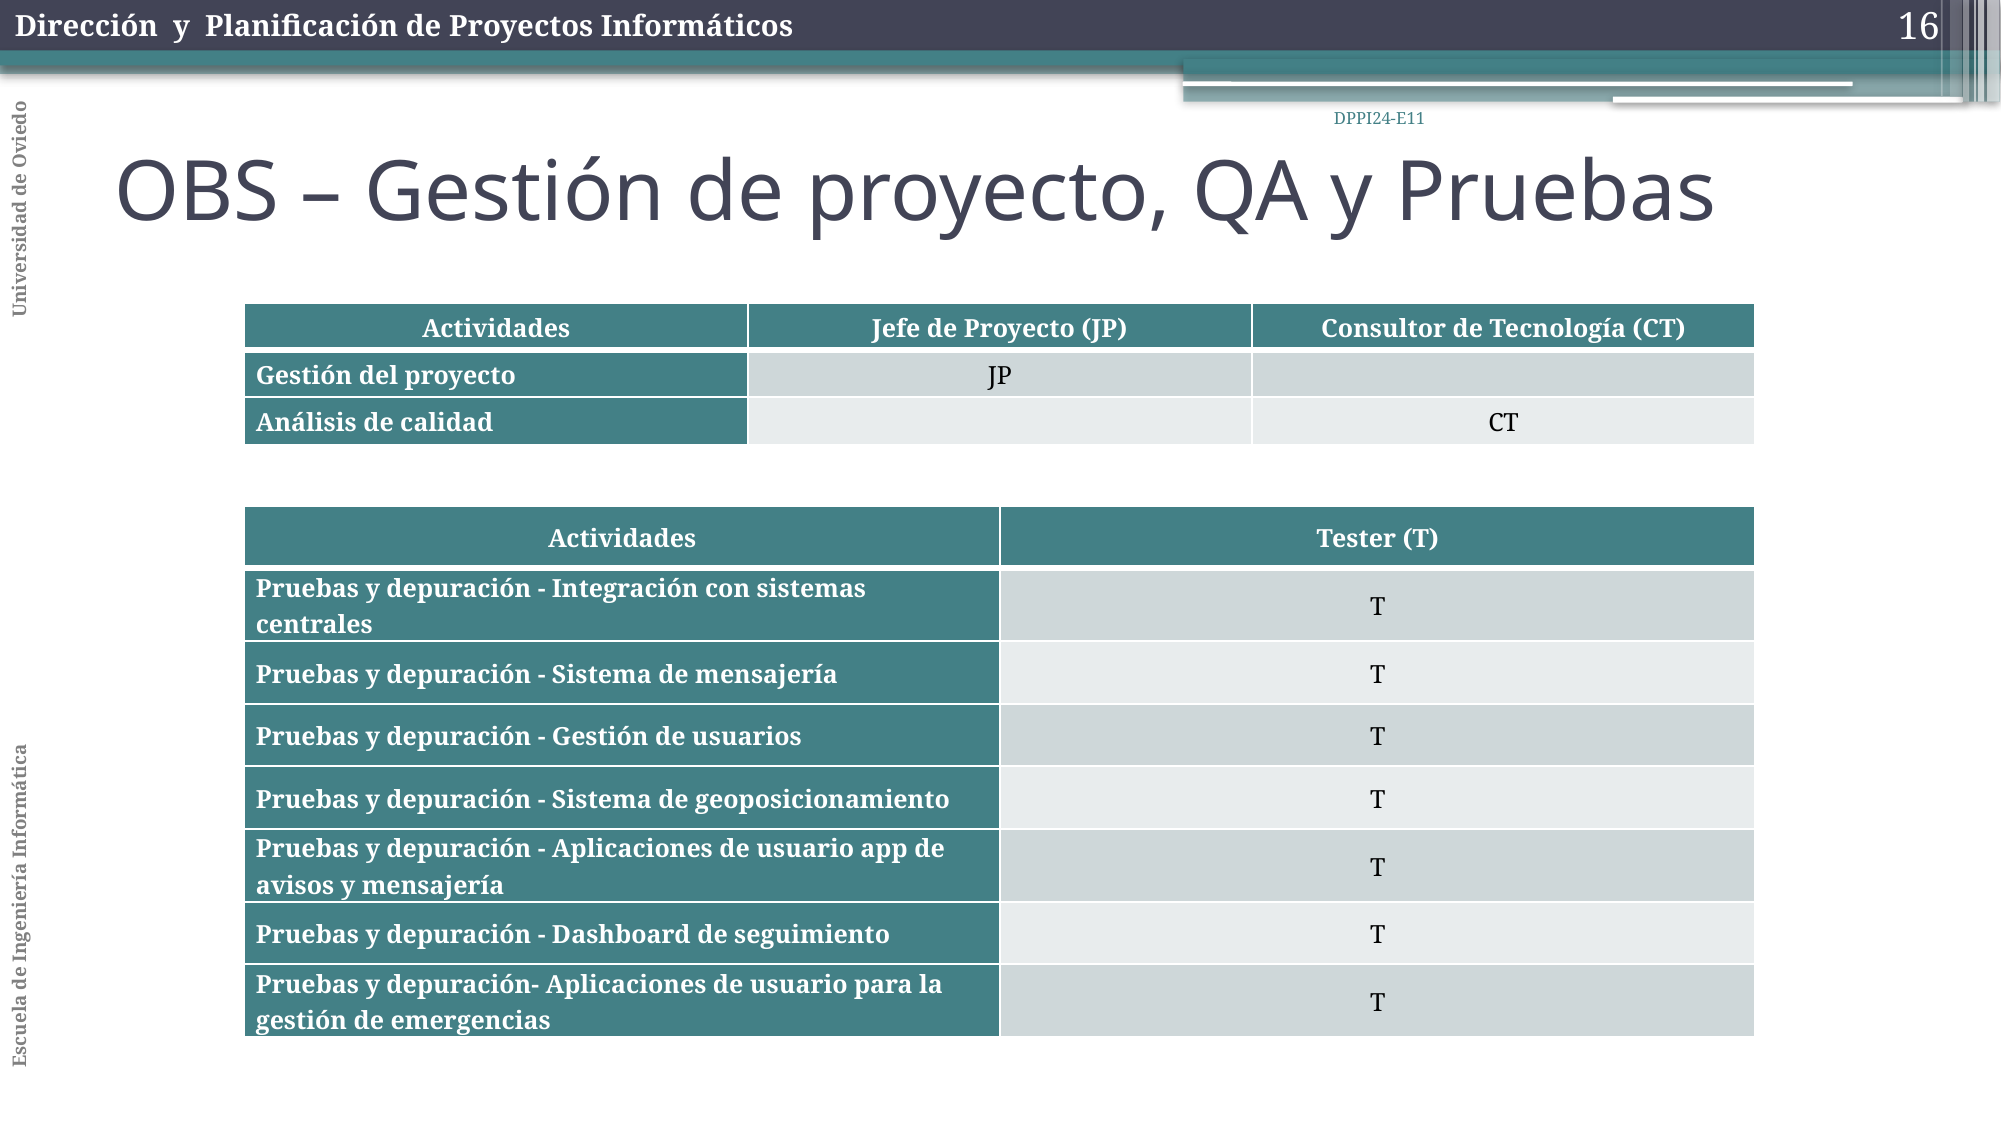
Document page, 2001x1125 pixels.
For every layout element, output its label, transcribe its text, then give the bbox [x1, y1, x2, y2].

table_cell T [1001, 965, 1754, 1036]
table_header Actividades [245, 304, 747, 347]
table_cell T [1001, 571, 1754, 640]
table_header Consultor de Tecnología (CT) [1253, 304, 1754, 347]
table_cell [749, 398, 1251, 444]
table_cell T [1001, 830, 1754, 901]
table_cell [1253, 353, 1754, 396]
table_cell JP [749, 353, 1251, 396]
table_header Actividades [245, 507, 999, 565]
table_cell Pruebas y depuración - Aplicaciones de usuario app de avisos y mensajería [245, 830, 999, 901]
slide_number 16 [1788, 0, 1955, 61]
table_cell Pruebas y depuración - Gestión de usuarios [245, 705, 999, 765]
table_cell T [1001, 642, 1754, 703]
table_cell T [1001, 903, 1754, 963]
table_header Jefe de Proyecto (JP) [749, 304, 1251, 347]
table_cell Pruebas y depuración - Integración con sistemas centrales [245, 571, 999, 640]
table_cell T [1001, 767, 1754, 828]
table_cell CT [1253, 398, 1754, 444]
table_cell T [1001, 705, 1754, 765]
table_cell Pruebas y depuración - Sistema de mensajería [245, 642, 999, 703]
table_cell Pruebas y depuración - Dashboard de seguimiento [245, 903, 999, 963]
text_box OBS – Gestión de proyecto, QA y Pruebas [99, 100, 1900, 276]
table_header Tester (T) [1001, 507, 1754, 565]
table_cell Pruebas y depuración - Sistema de geoposicionamiento [245, 767, 999, 828]
table_cell Gestión del proyecto [245, 353, 747, 396]
table_cell Pruebas y depuración- Aplicaciones de usuario para la gestión de emergencias [245, 965, 999, 1036]
table_cell Análisis de calidad [245, 398, 747, 444]
